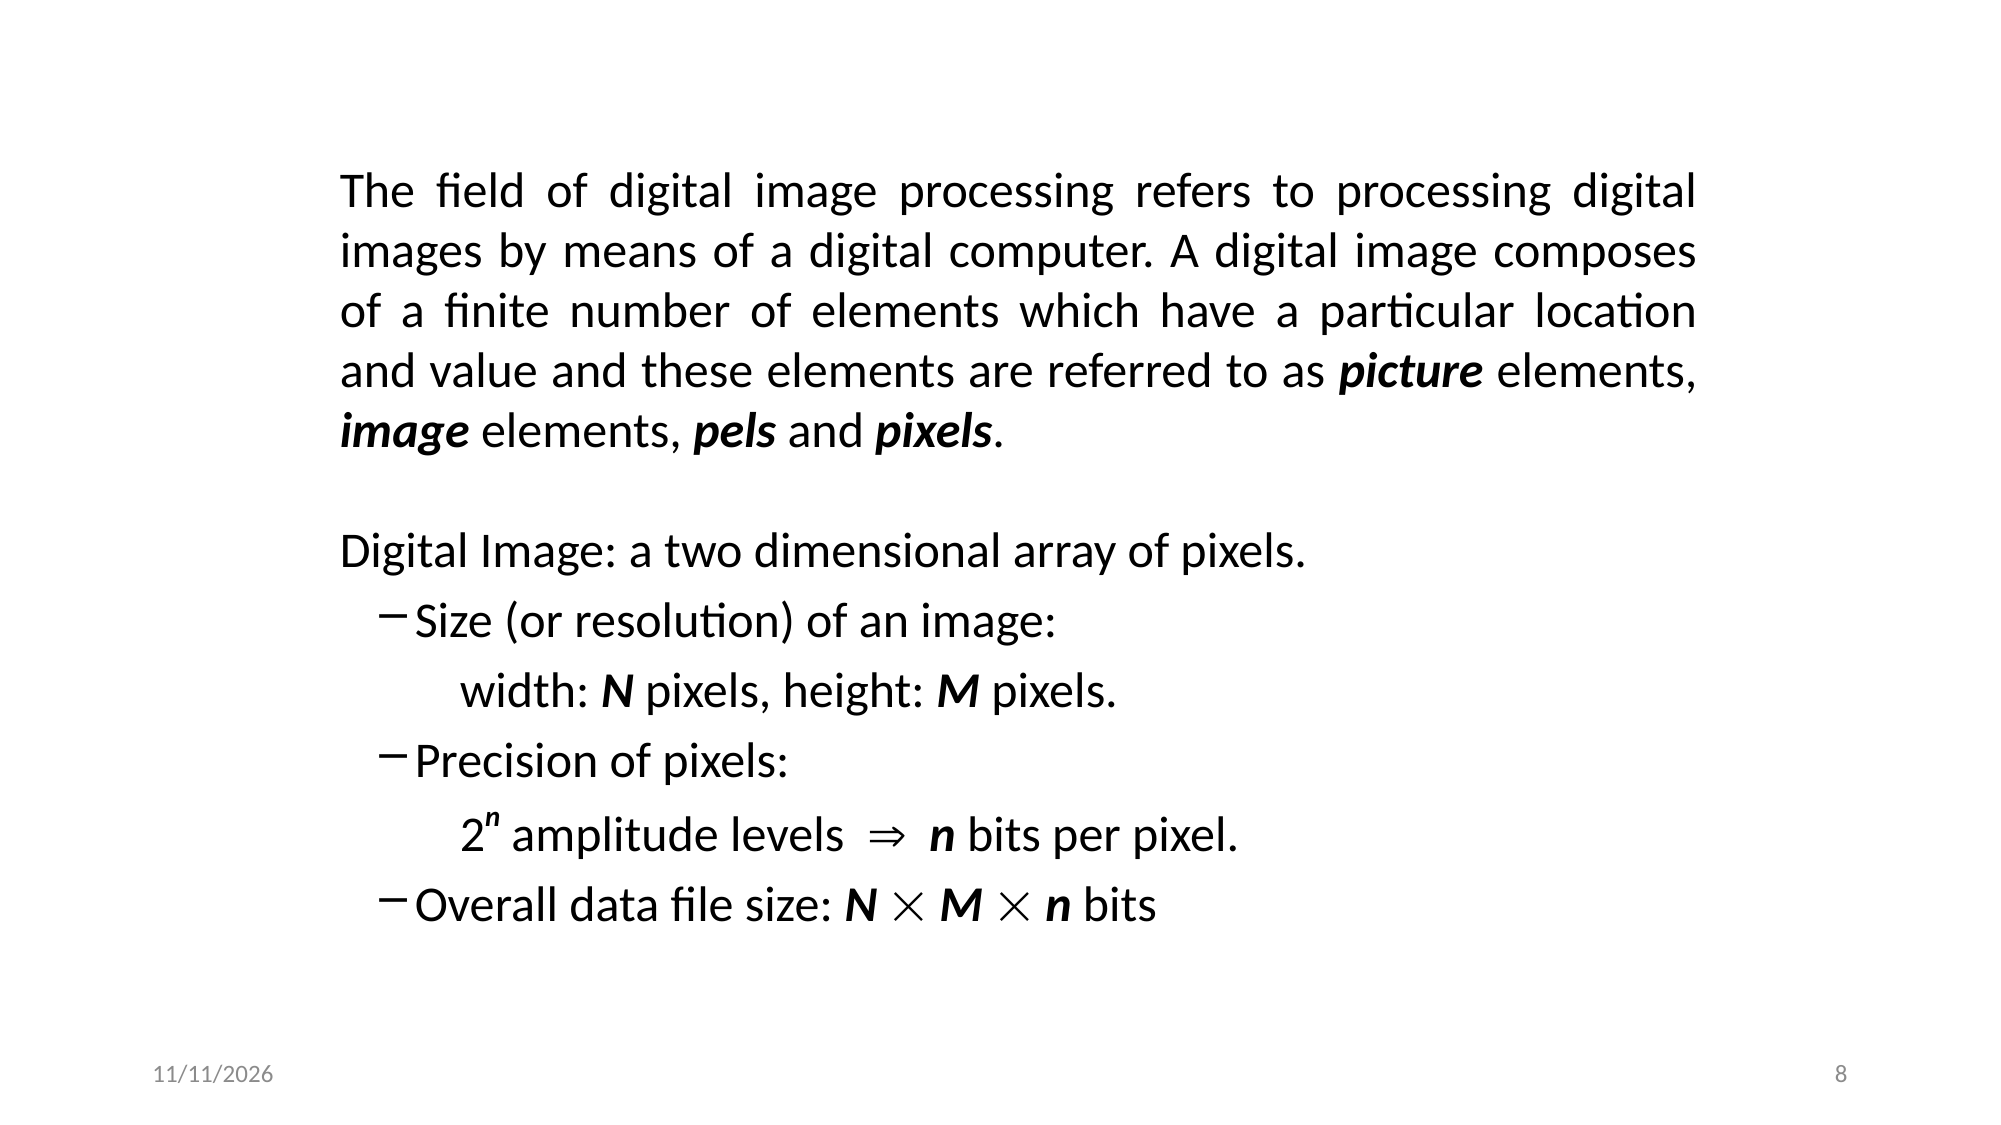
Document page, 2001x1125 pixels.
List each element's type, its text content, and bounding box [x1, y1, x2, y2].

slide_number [137, 1042, 588, 1103]
slide_number 8 [1412, 1042, 1863, 1103]
text_box The field of digital image processing refers to processing digital images by means of a digital computer. A digital image composes of a finite number of elements which have a particular location and value and these elements are referred to as picture elements, image elements, pels and pixels. Digital Image: a two dimensional array of pixels. Size (or resolution) of an image: width: N pixels, height: M pixels. Precision of pixels: 2n amplitude levels  n bits per pixel. Overall data file size: N  M  n bits [324, 149, 1713, 1069]
